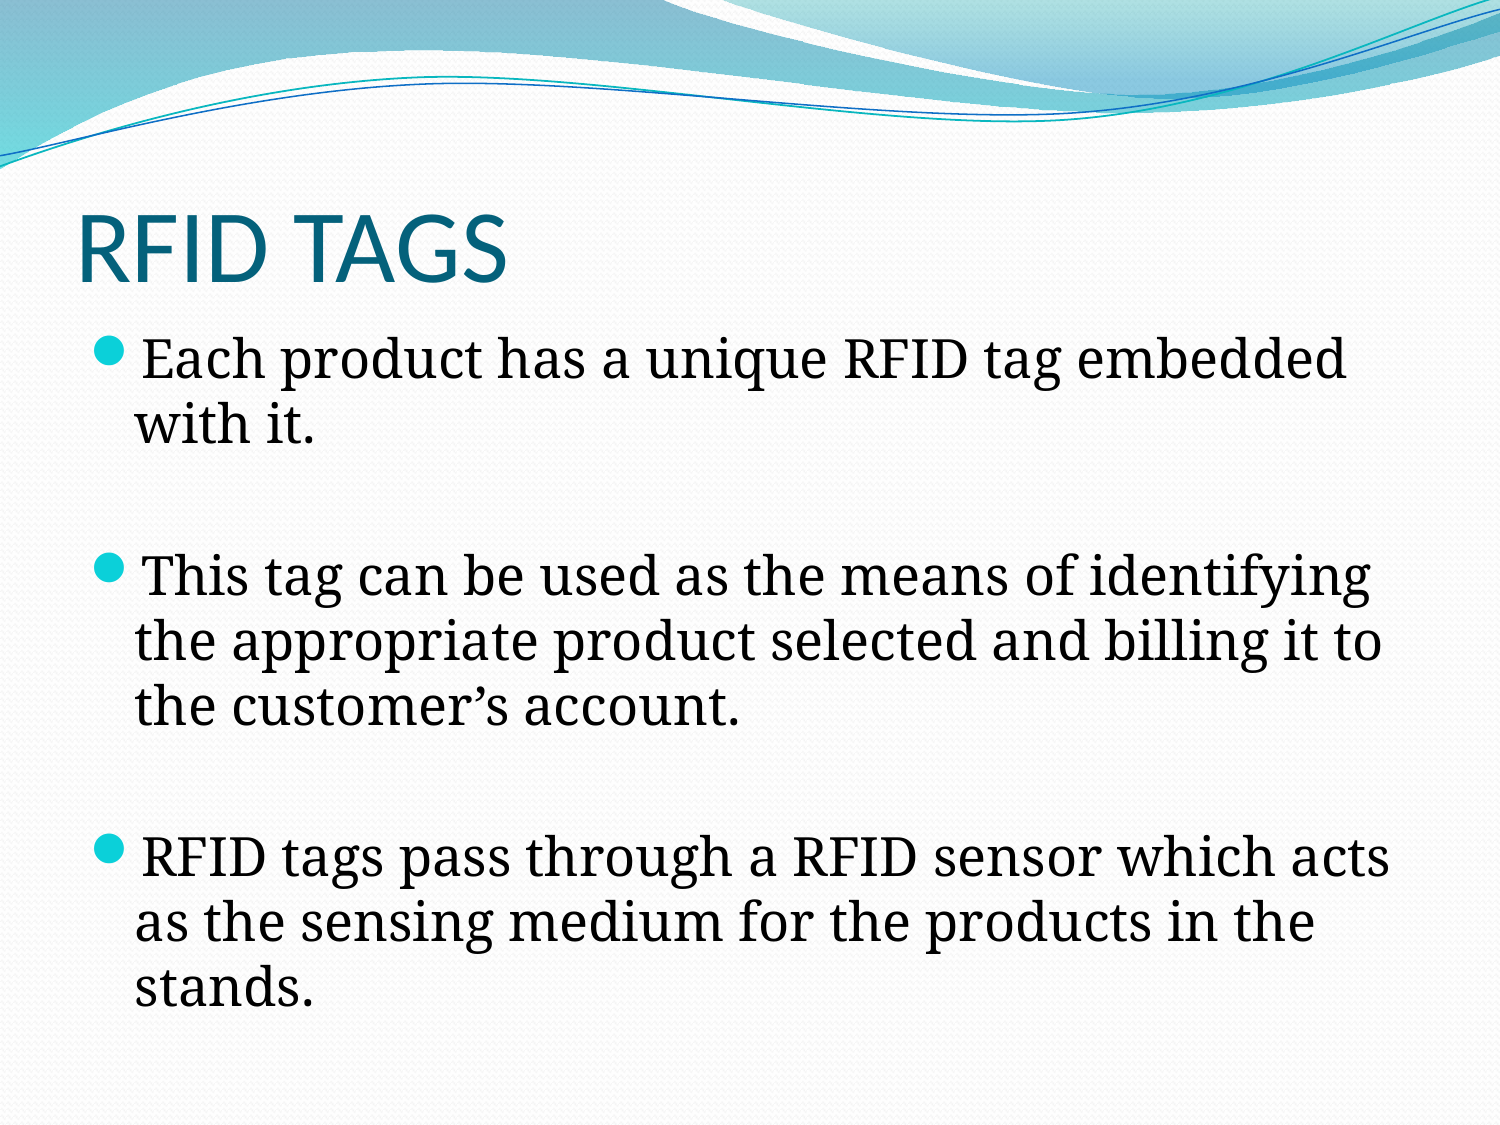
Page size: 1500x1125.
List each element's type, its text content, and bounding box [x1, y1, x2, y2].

title RFID TAGS [75, 115, 1425, 303]
list Each product has a unique RFID tag embedded with it. This tag can be used as the means of identifying the appropriate product selected and billing it to the customer’s account. RFID tags pass through a RFID sensor which acts as the sensing medium for the products in the stands. [75, 317, 1425, 1038]
